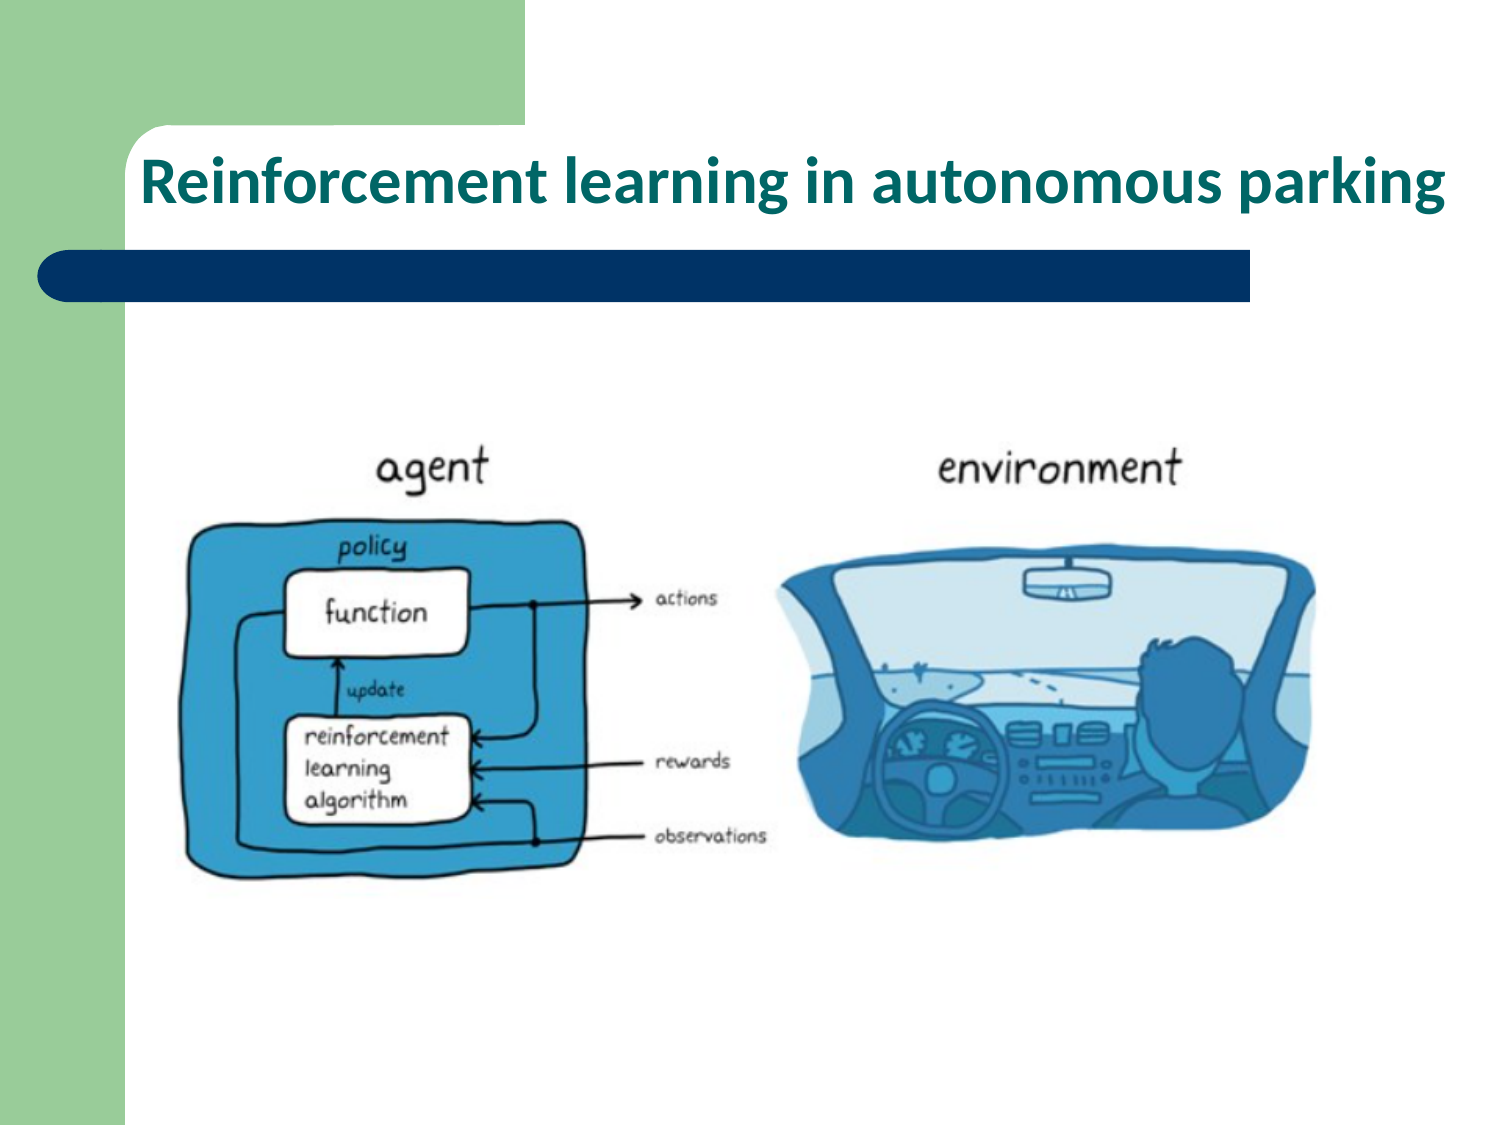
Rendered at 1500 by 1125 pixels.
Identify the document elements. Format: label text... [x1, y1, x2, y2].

title Reinforcement learning in autonomous parking [125, 125, 1488, 225]
picture [165, 412, 1335, 899]
